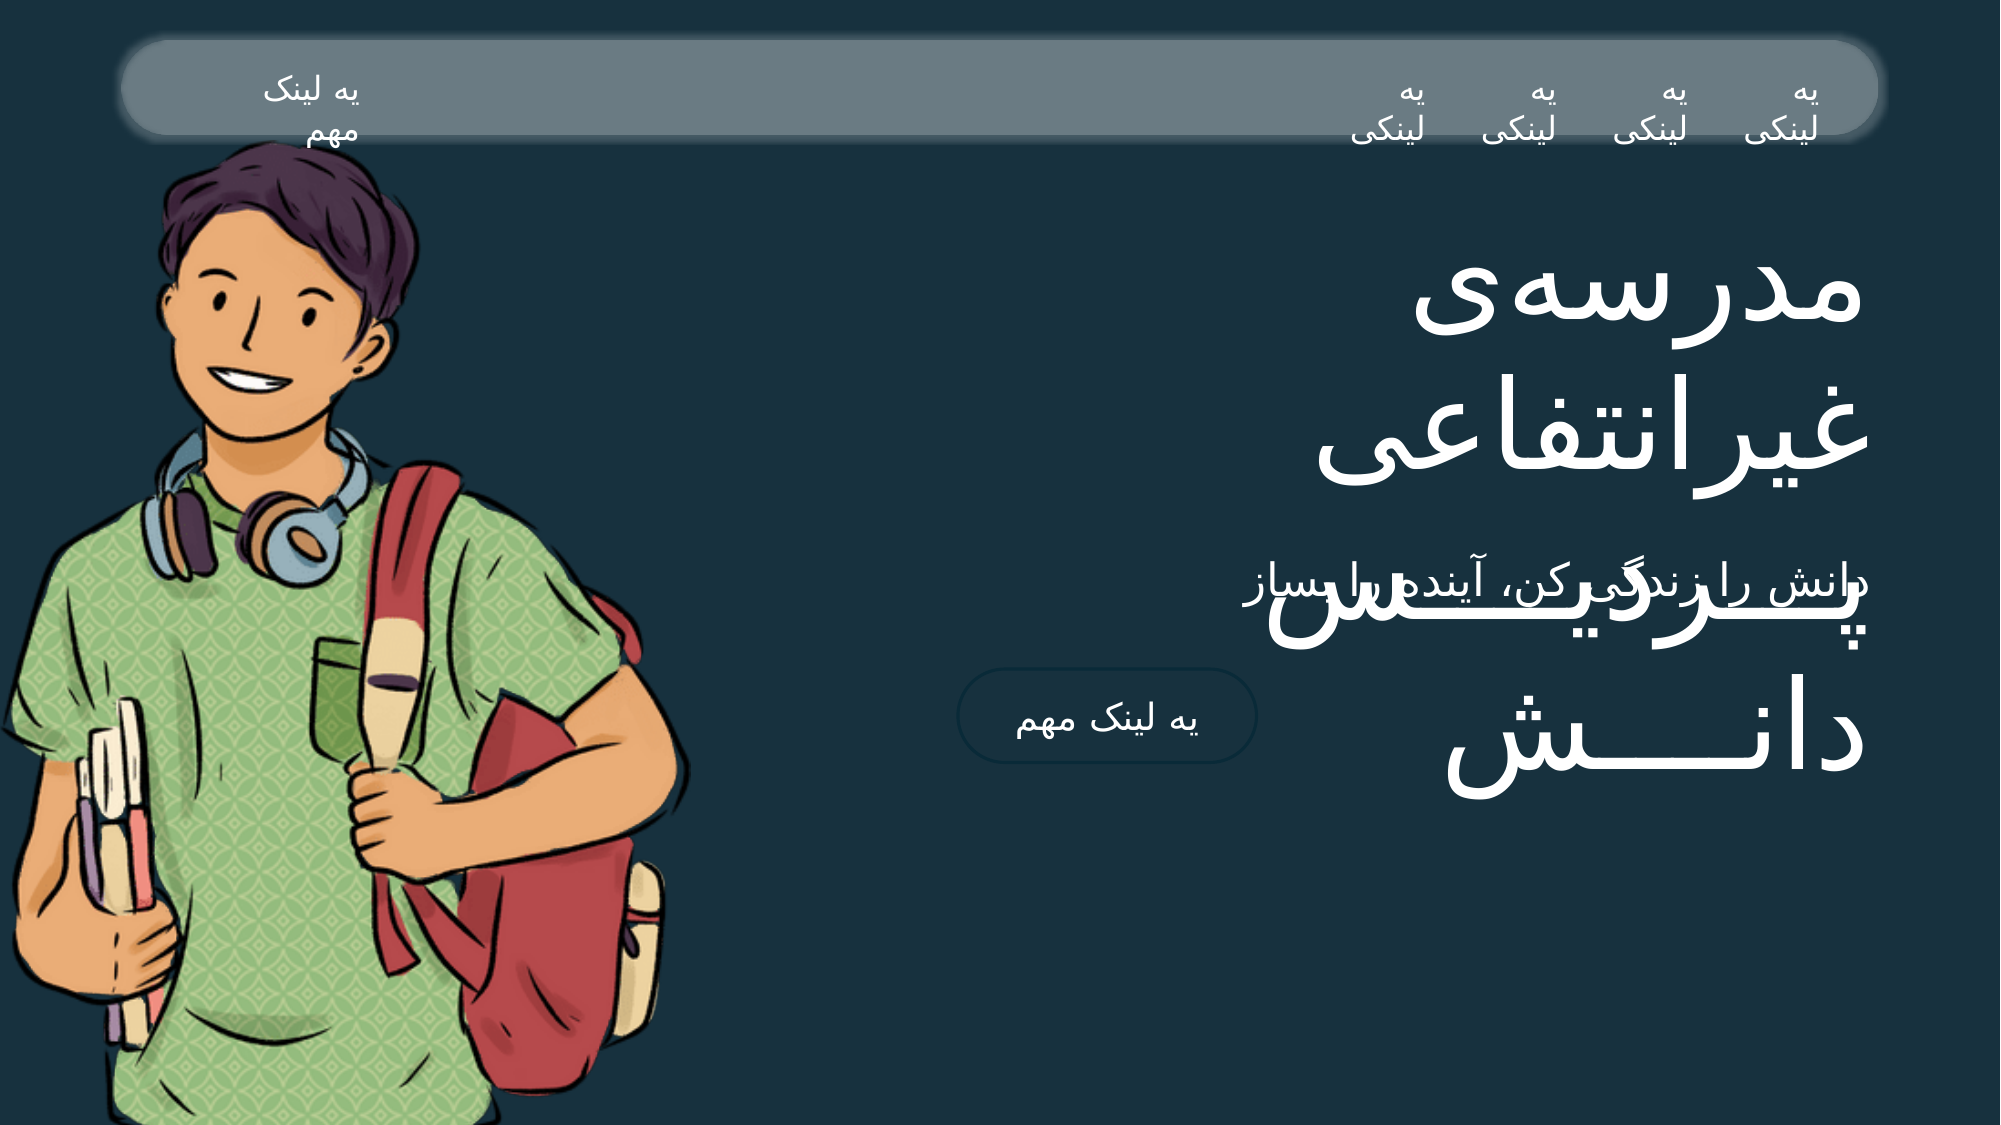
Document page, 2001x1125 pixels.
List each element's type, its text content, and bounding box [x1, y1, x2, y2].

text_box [121, 40, 1879, 135]
text_box یه لینک مهم [956, 667, 1259, 765]
picture [0, 139, 691, 1125]
text_box مدرسه‌ی غیرانتفاعی پـــردیــــس دانــــش [923, 186, 1886, 802]
